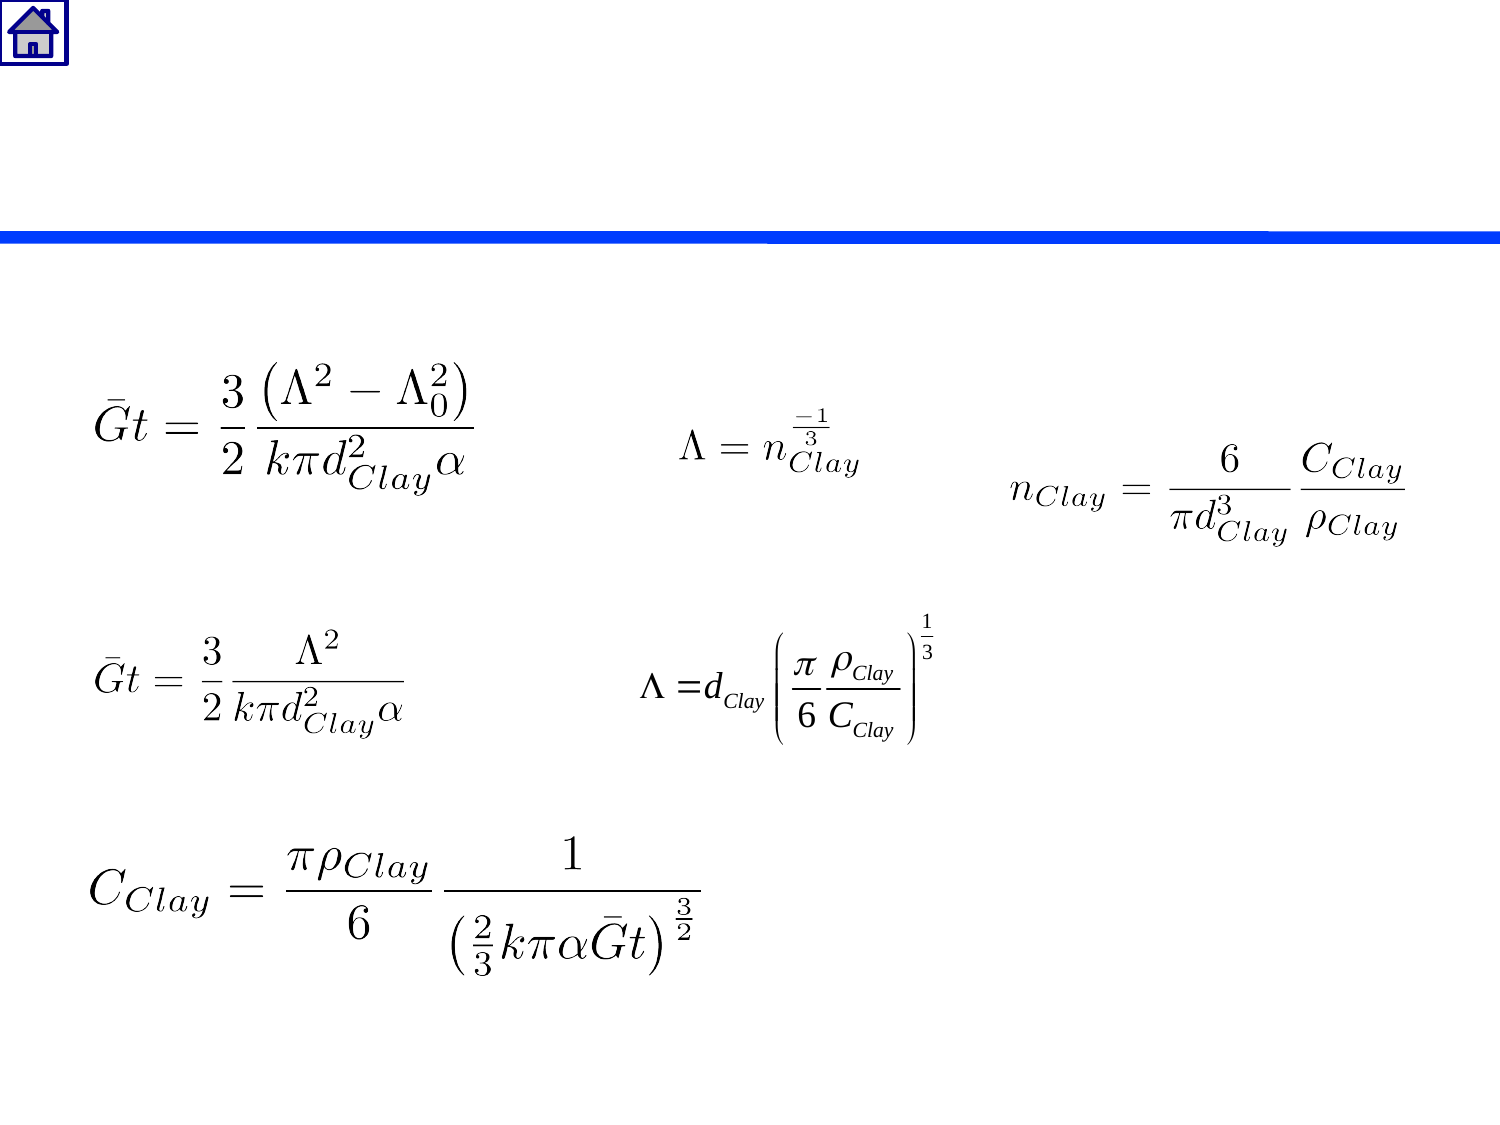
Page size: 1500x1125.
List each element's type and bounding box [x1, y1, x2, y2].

picture [1009, 442, 1405, 548]
picture [90, 836, 701, 977]
picture [95, 362, 474, 497]
text_box [636, 607, 937, 749]
picture [679, 407, 859, 478]
picture [95, 628, 404, 740]
